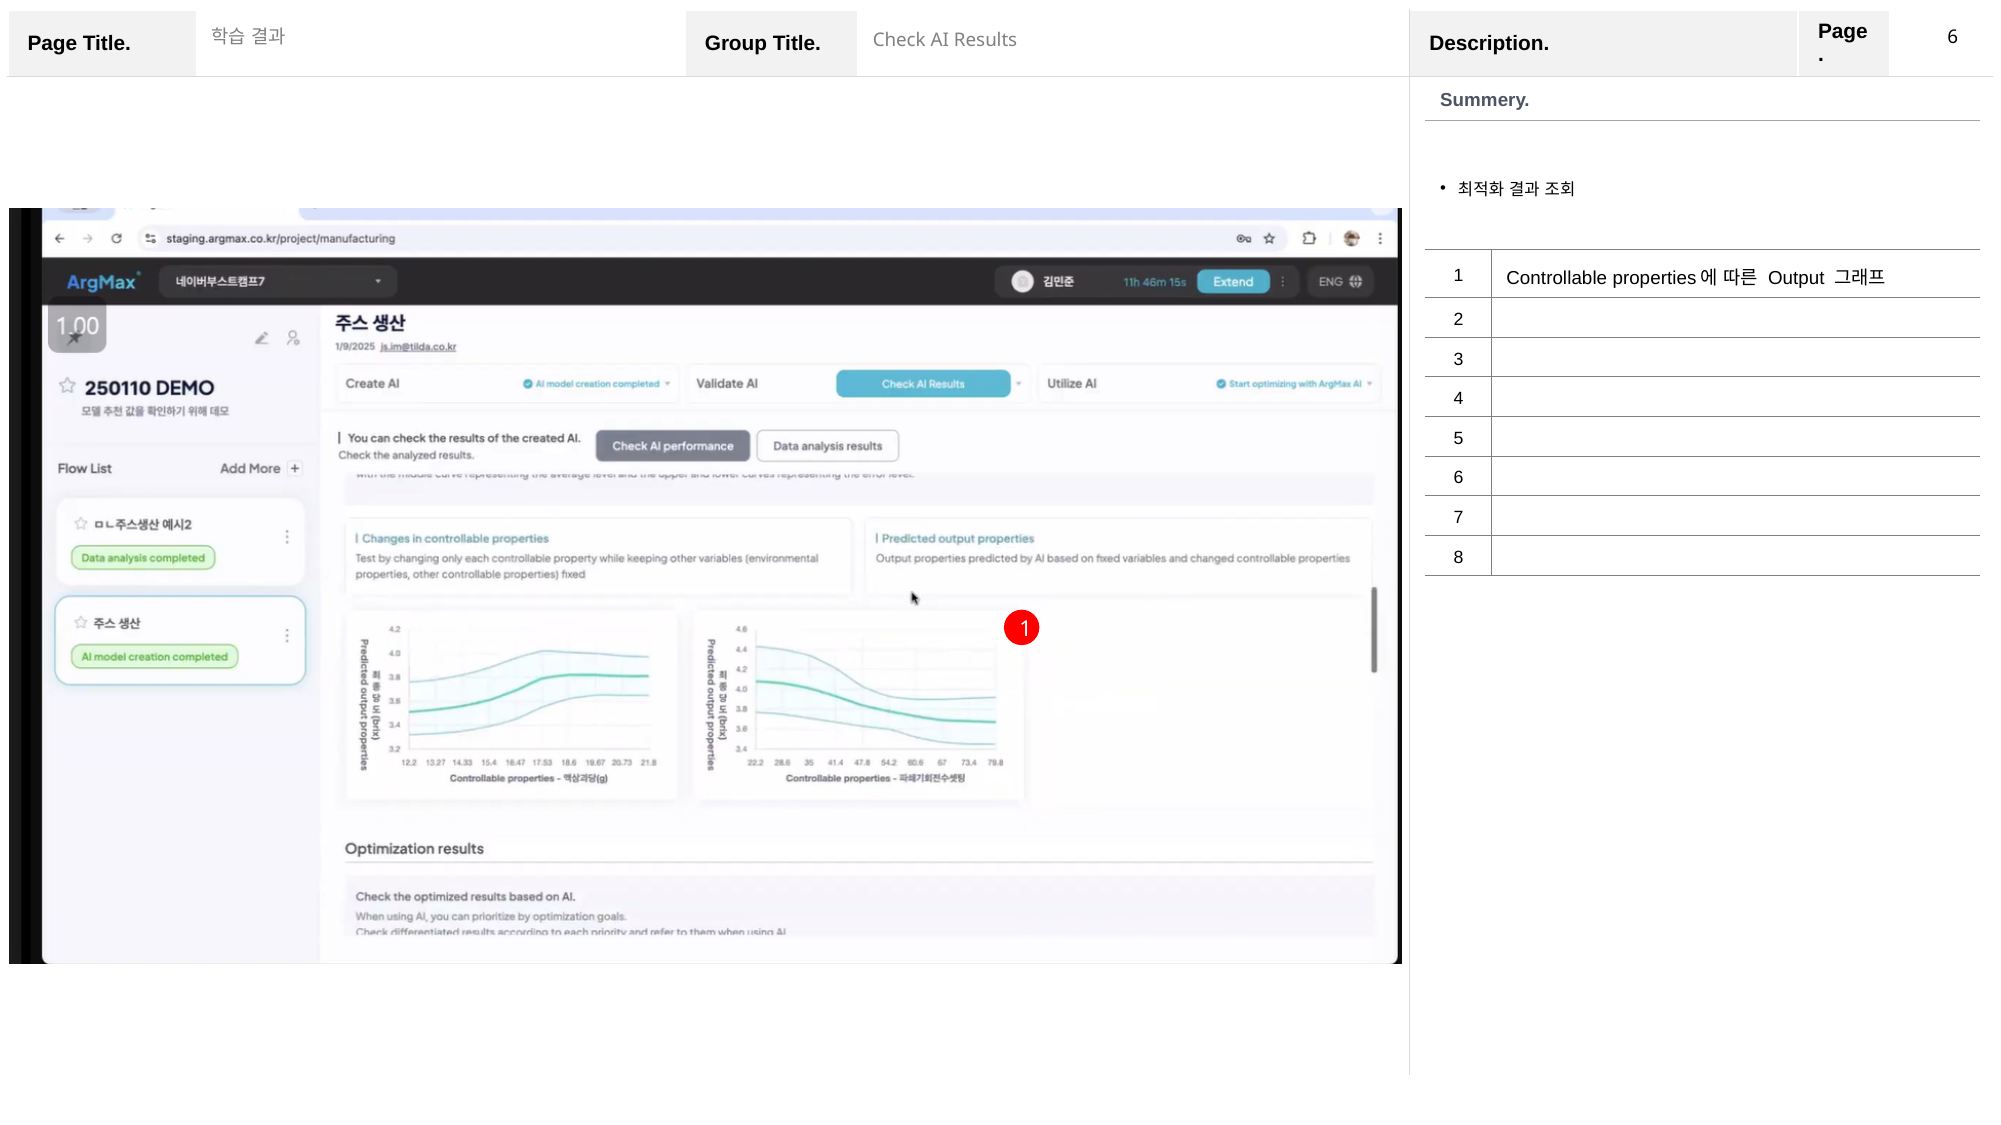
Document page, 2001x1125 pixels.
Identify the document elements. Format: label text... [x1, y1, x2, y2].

table_cell [1492, 417, 1980, 456]
text_box 6 [1932, 17, 1973, 55]
table_cell 5 [1425, 417, 1491, 456]
table_cell 1 [1425, 250, 1491, 297]
list 학습 결과 [196, 18, 684, 55]
picture [8, 208, 1402, 964]
table_cell [1492, 496, 1980, 535]
table_cell 6 [1425, 457, 1491, 495]
table_cell 8 [1425, 536, 1491, 575]
table_cell 7 [1425, 496, 1491, 535]
table_cell [1492, 457, 1980, 495]
table_cell [1492, 298, 1980, 337]
table_cell Controllable properties에 따른 Output 그래프 [1492, 250, 1980, 297]
table_cell [1492, 536, 1980, 575]
table_cell 2 [1425, 298, 1491, 337]
table_cell 3 [1425, 338, 1491, 376]
table_cell 최적화 결과 조회 [1425, 121, 1980, 249]
table_cell [1492, 338, 1980, 376]
list Check AI Results [858, 21, 1405, 58]
table_cell [1492, 377, 1980, 416]
table_header Summery. [1425, 78, 1980, 120]
table_cell 4 [1425, 377, 1491, 416]
